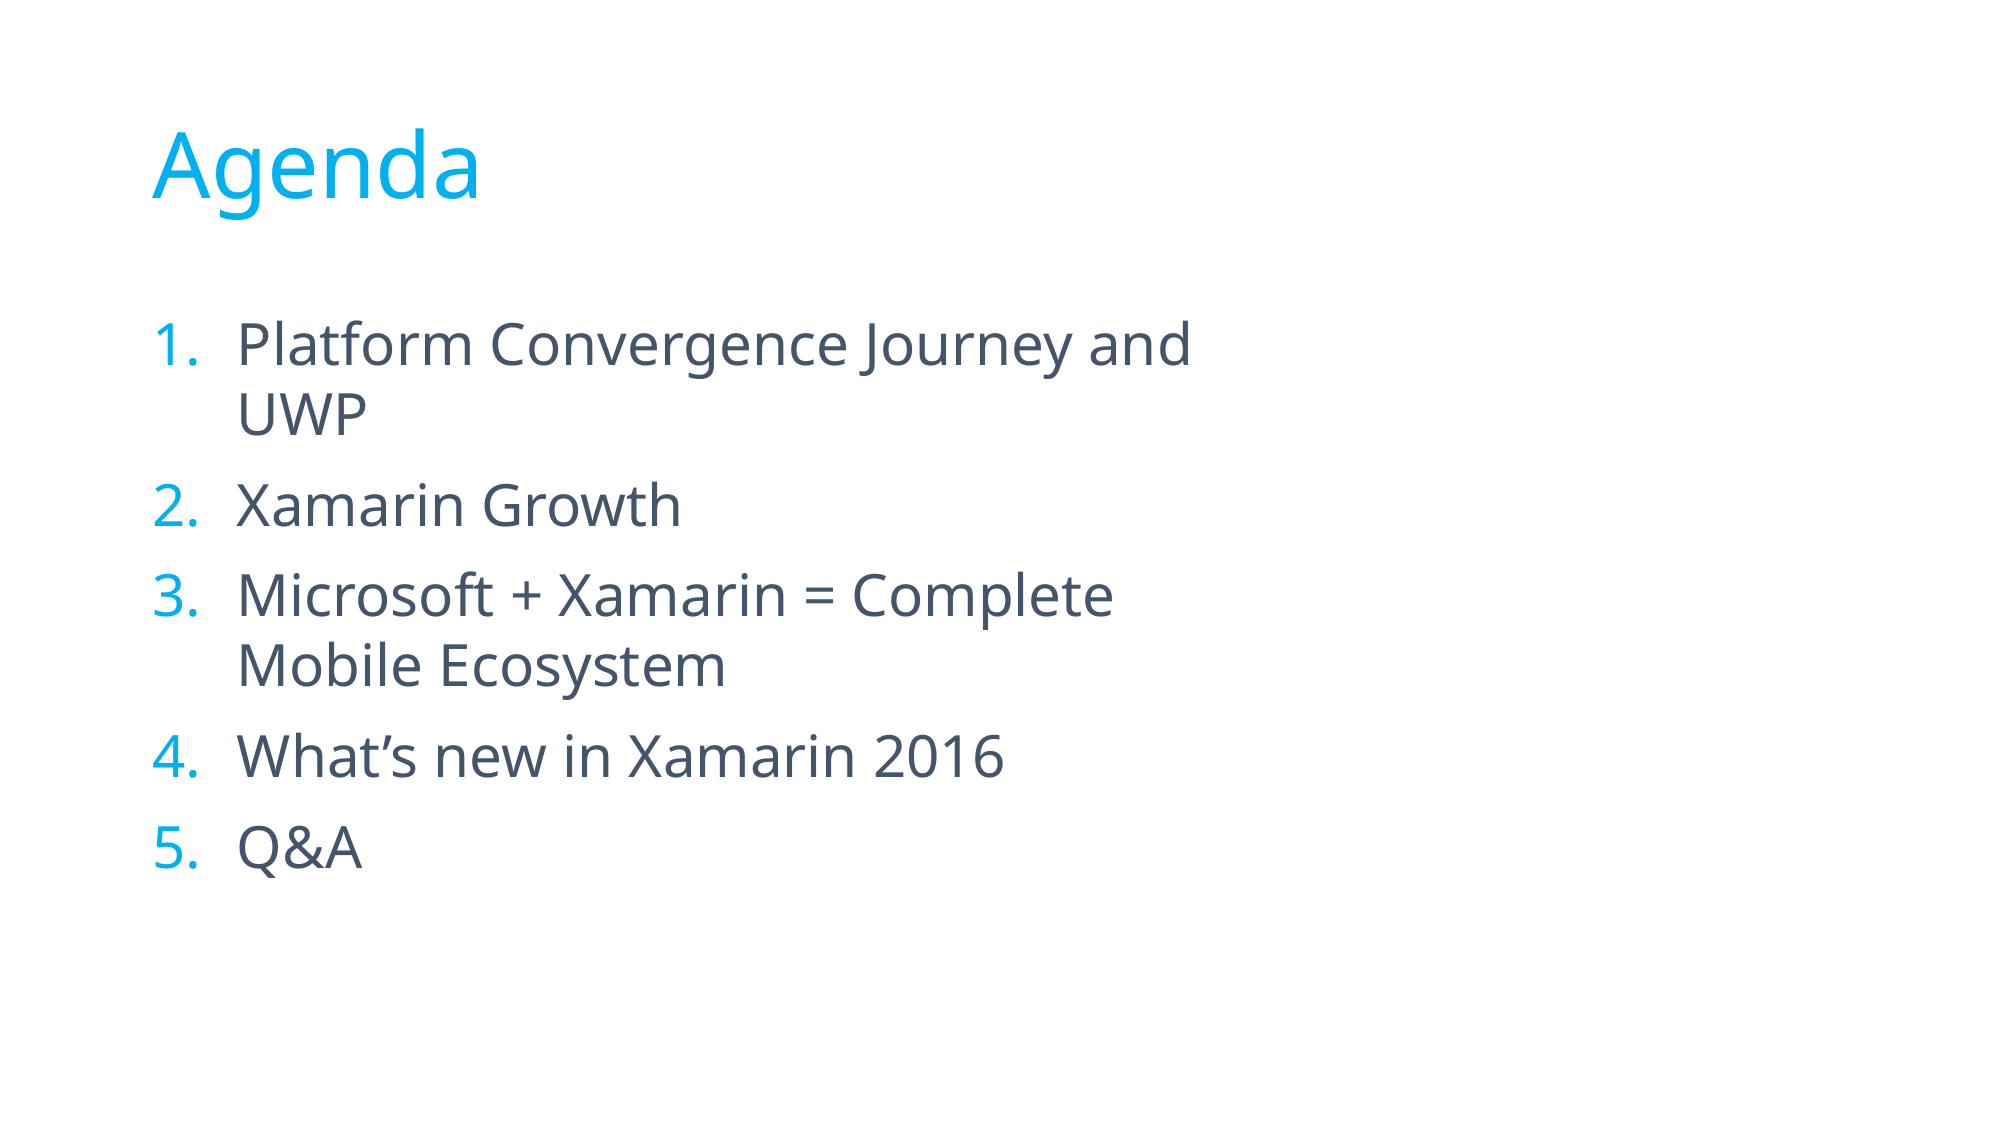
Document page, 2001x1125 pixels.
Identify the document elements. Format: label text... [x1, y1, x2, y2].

title Agenda [137, 59, 1863, 278]
list Platform Convergence Journey and UWP Xamarin Growth Microsoft + Xamarin = Complete Mobile Ecosystem What’s new in Xamarin 2016 Q&A [137, 299, 1325, 1014]
